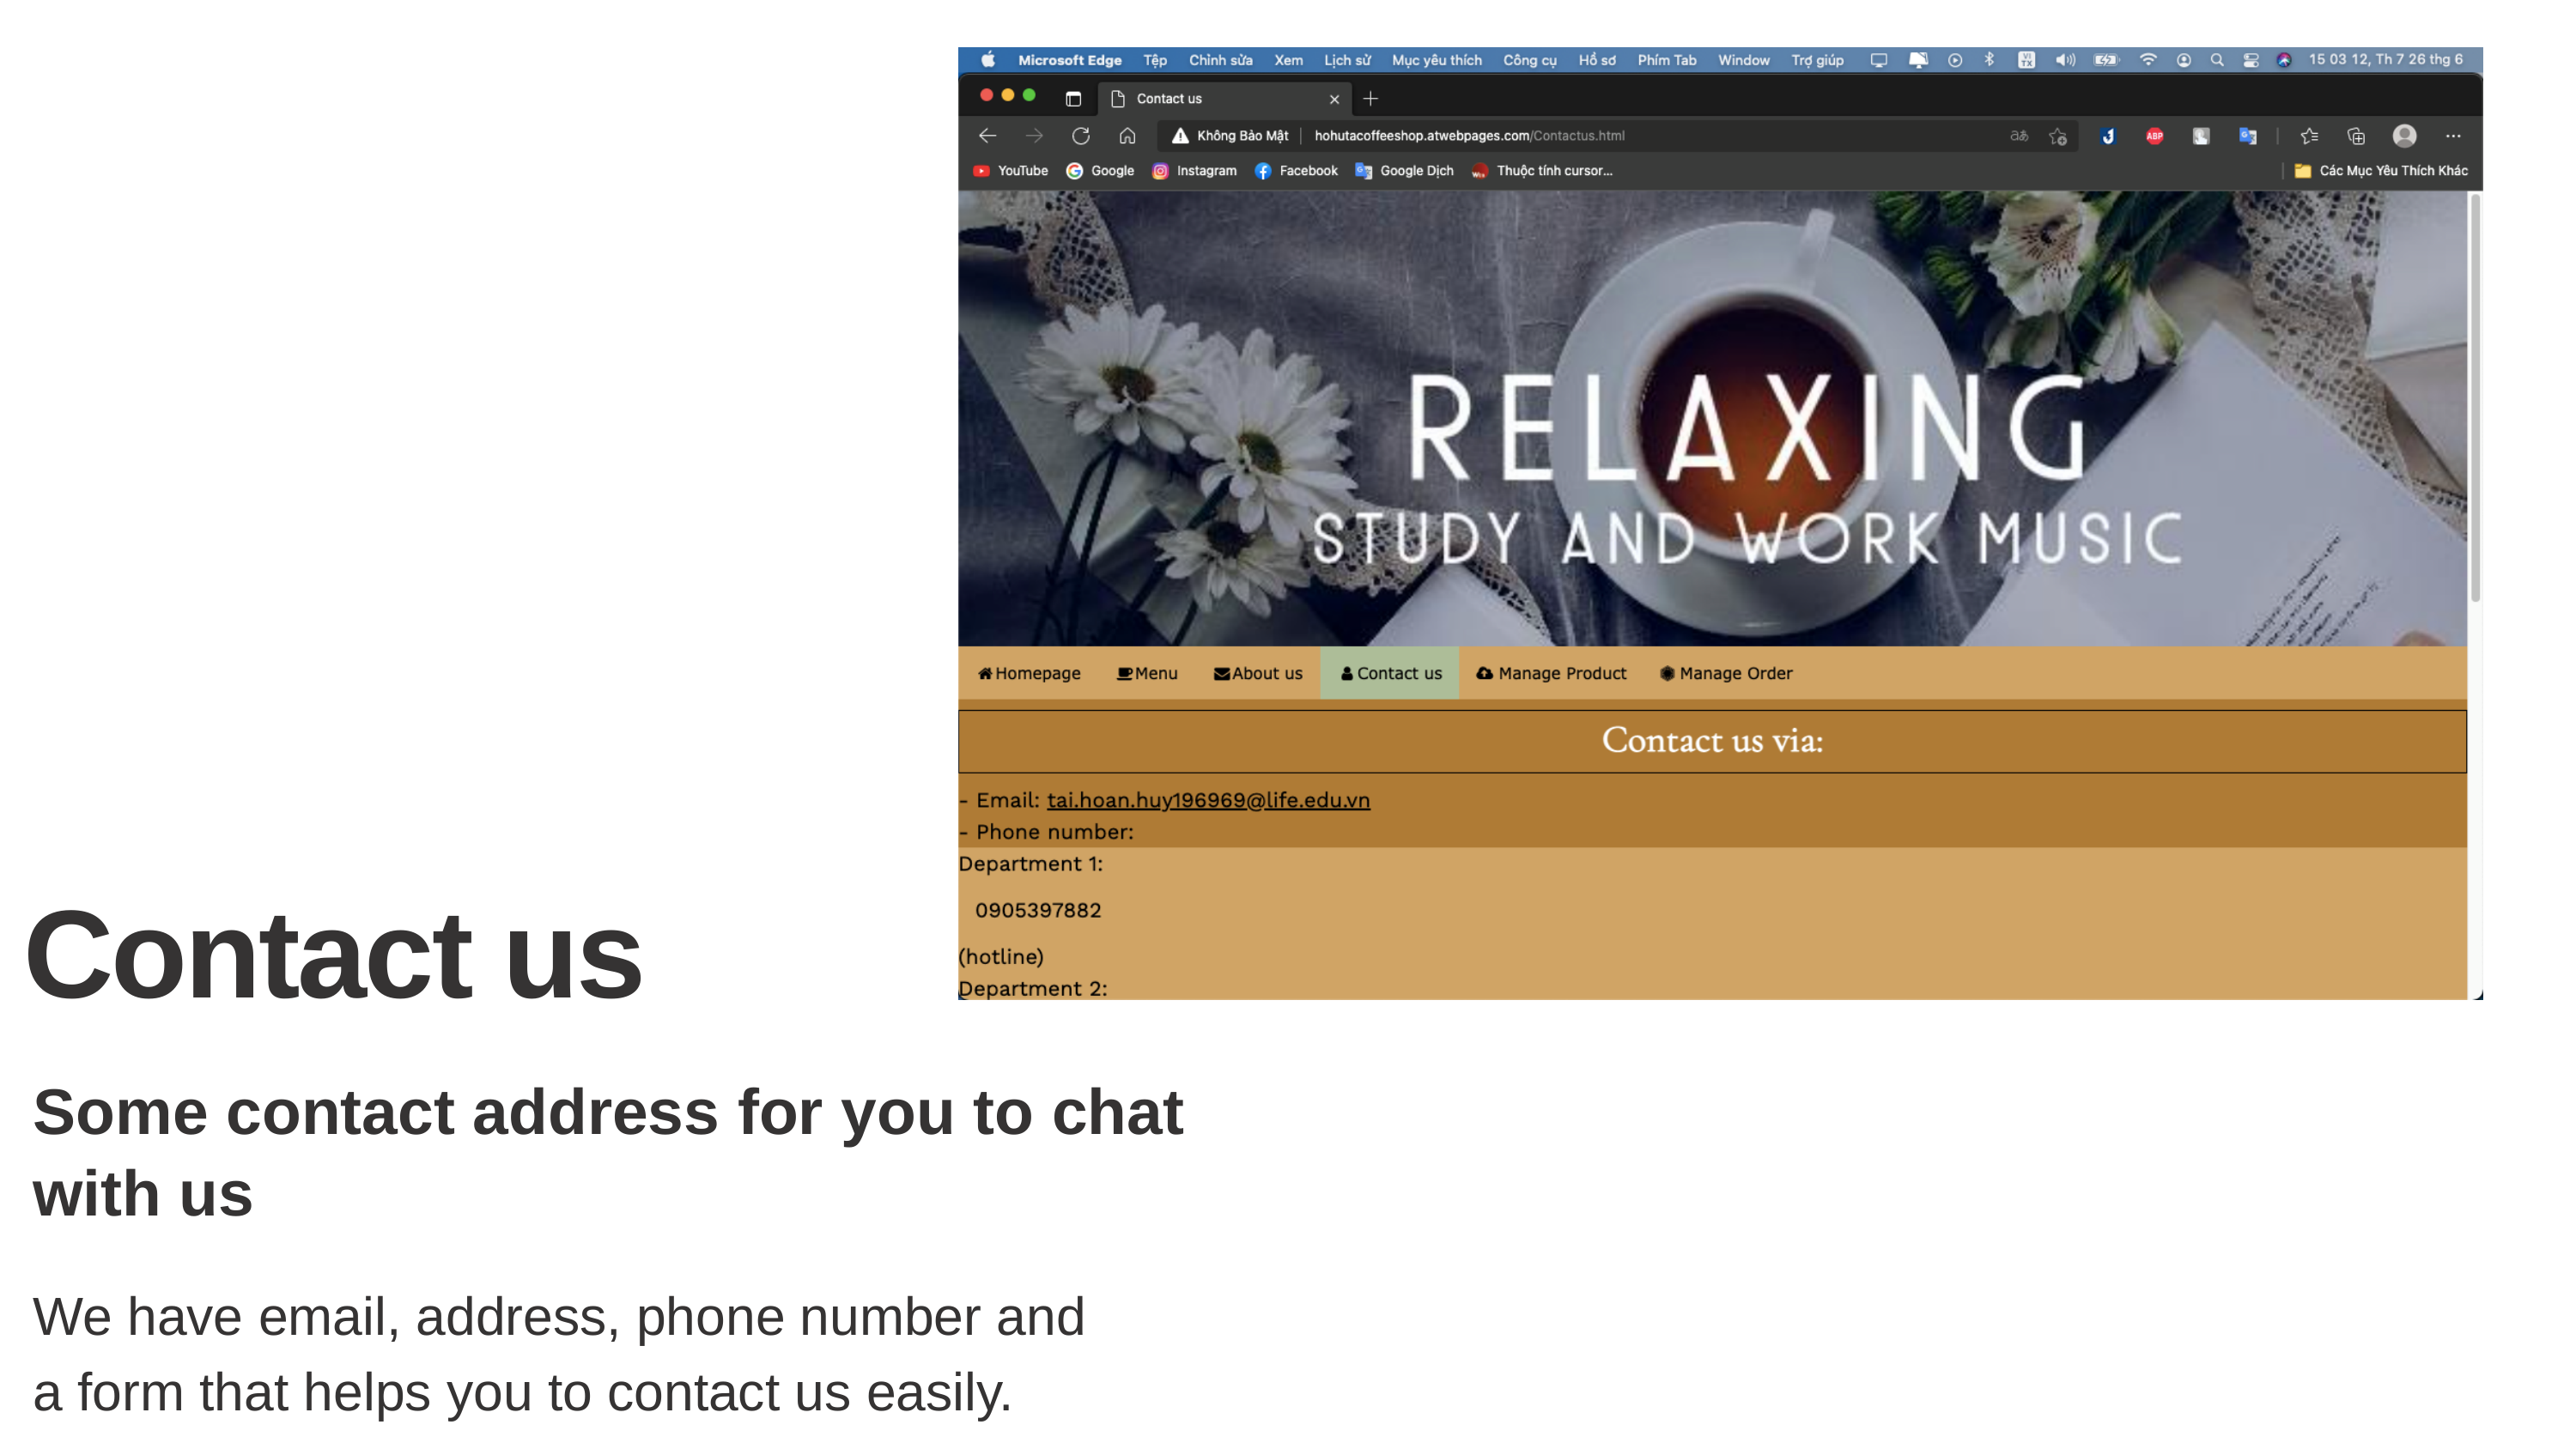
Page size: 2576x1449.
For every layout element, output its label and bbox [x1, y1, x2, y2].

picture [958, 47, 2483, 1000]
text_box [22, 874, 1210, 1449]
